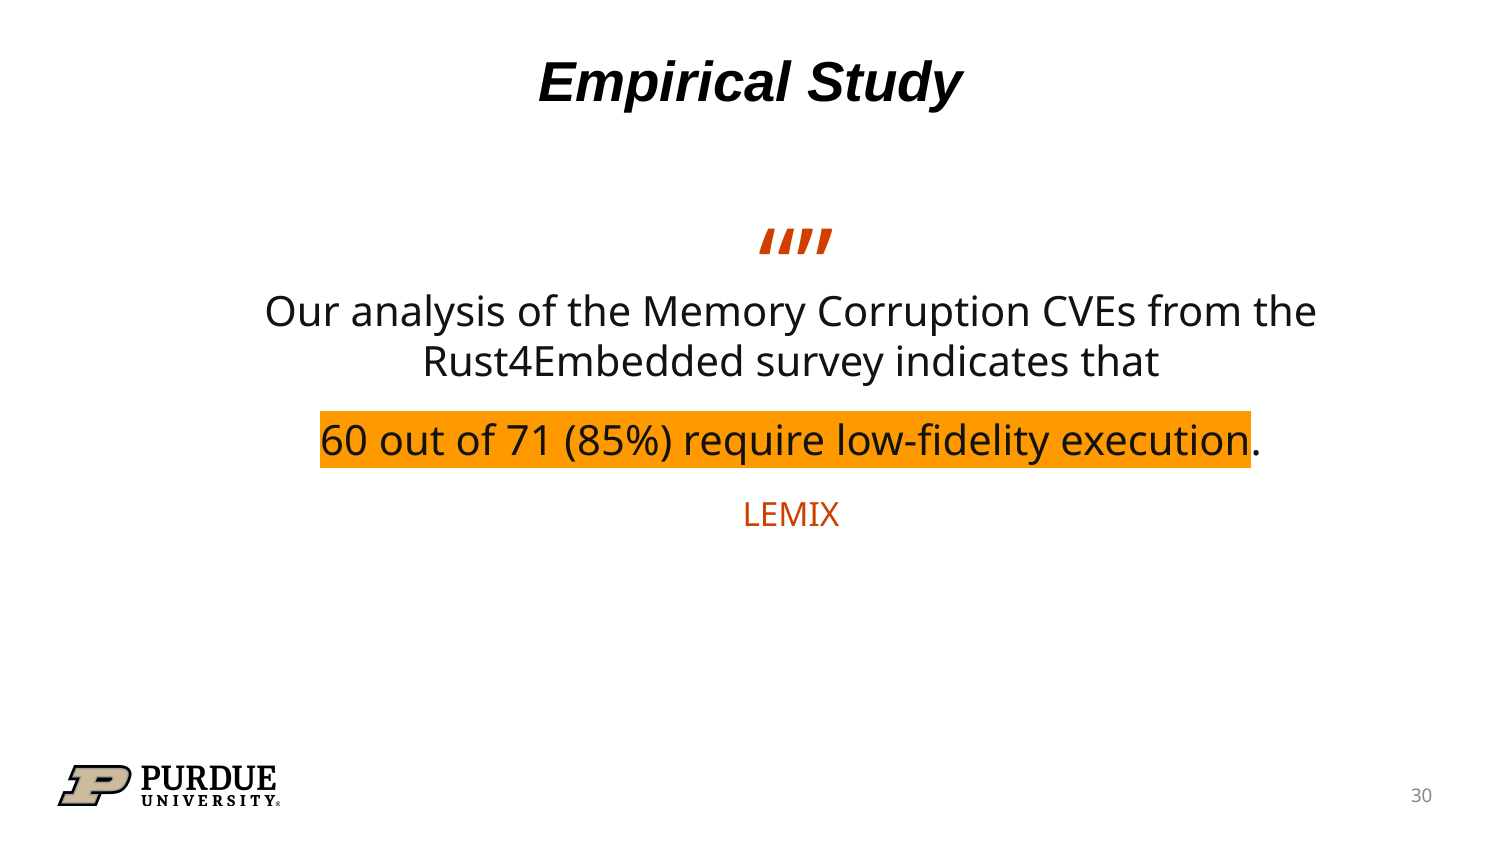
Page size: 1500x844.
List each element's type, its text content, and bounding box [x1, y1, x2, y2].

picture [57, 765, 280, 806]
slide_number ‹#› [1308, 773, 1444, 819]
title Empirical Study [57, 47, 1444, 120]
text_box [262, 198, 1320, 704]
